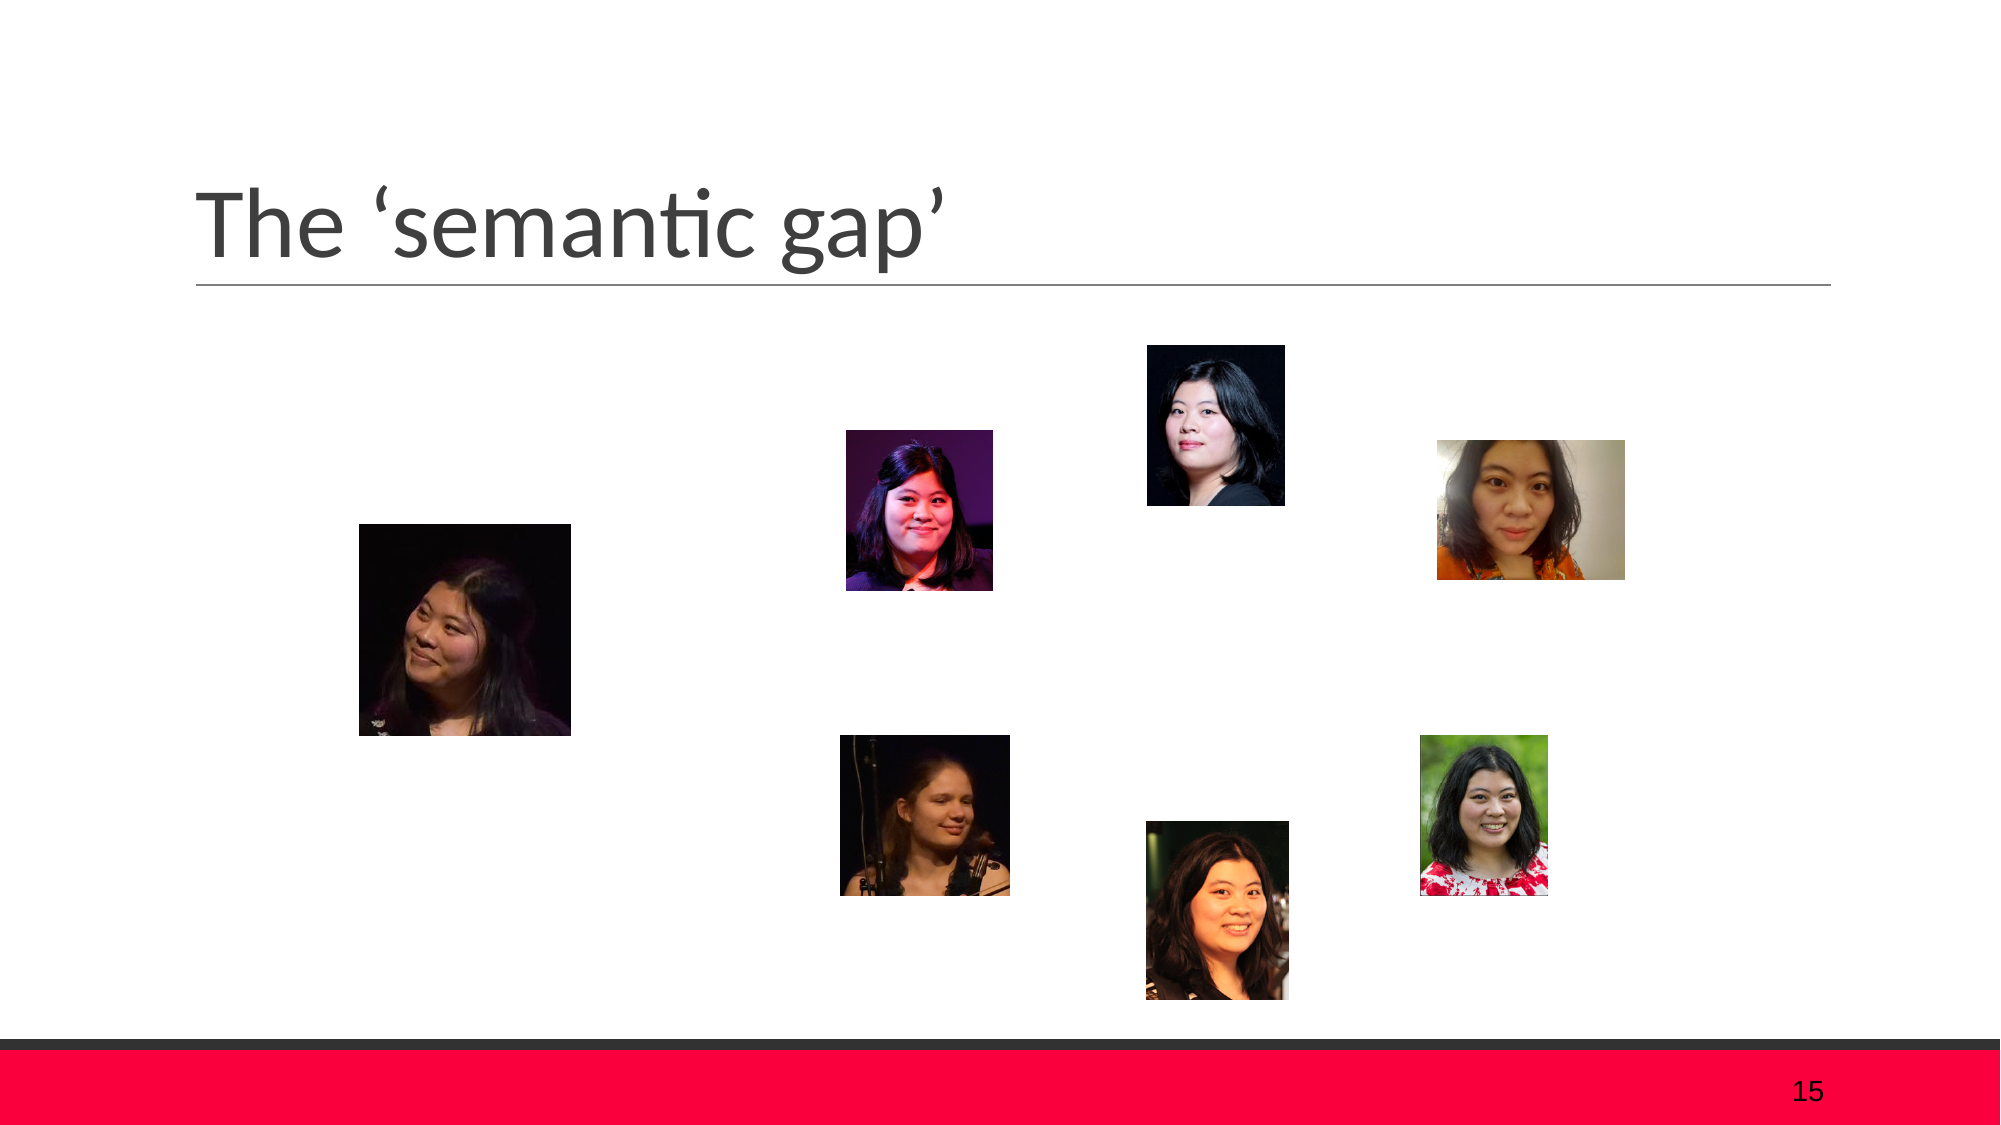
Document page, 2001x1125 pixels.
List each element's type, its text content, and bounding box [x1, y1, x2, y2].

picture [359, 524, 571, 736]
picture [1147, 344, 1285, 506]
picture [1420, 734, 1548, 897]
slide_number 15 [1624, 1059, 1840, 1120]
picture [845, 430, 994, 592]
title The ‘semantic gap’ [180, 47, 1830, 285]
picture [1145, 821, 1290, 1000]
picture [1437, 440, 1625, 581]
picture [840, 735, 1011, 897]
